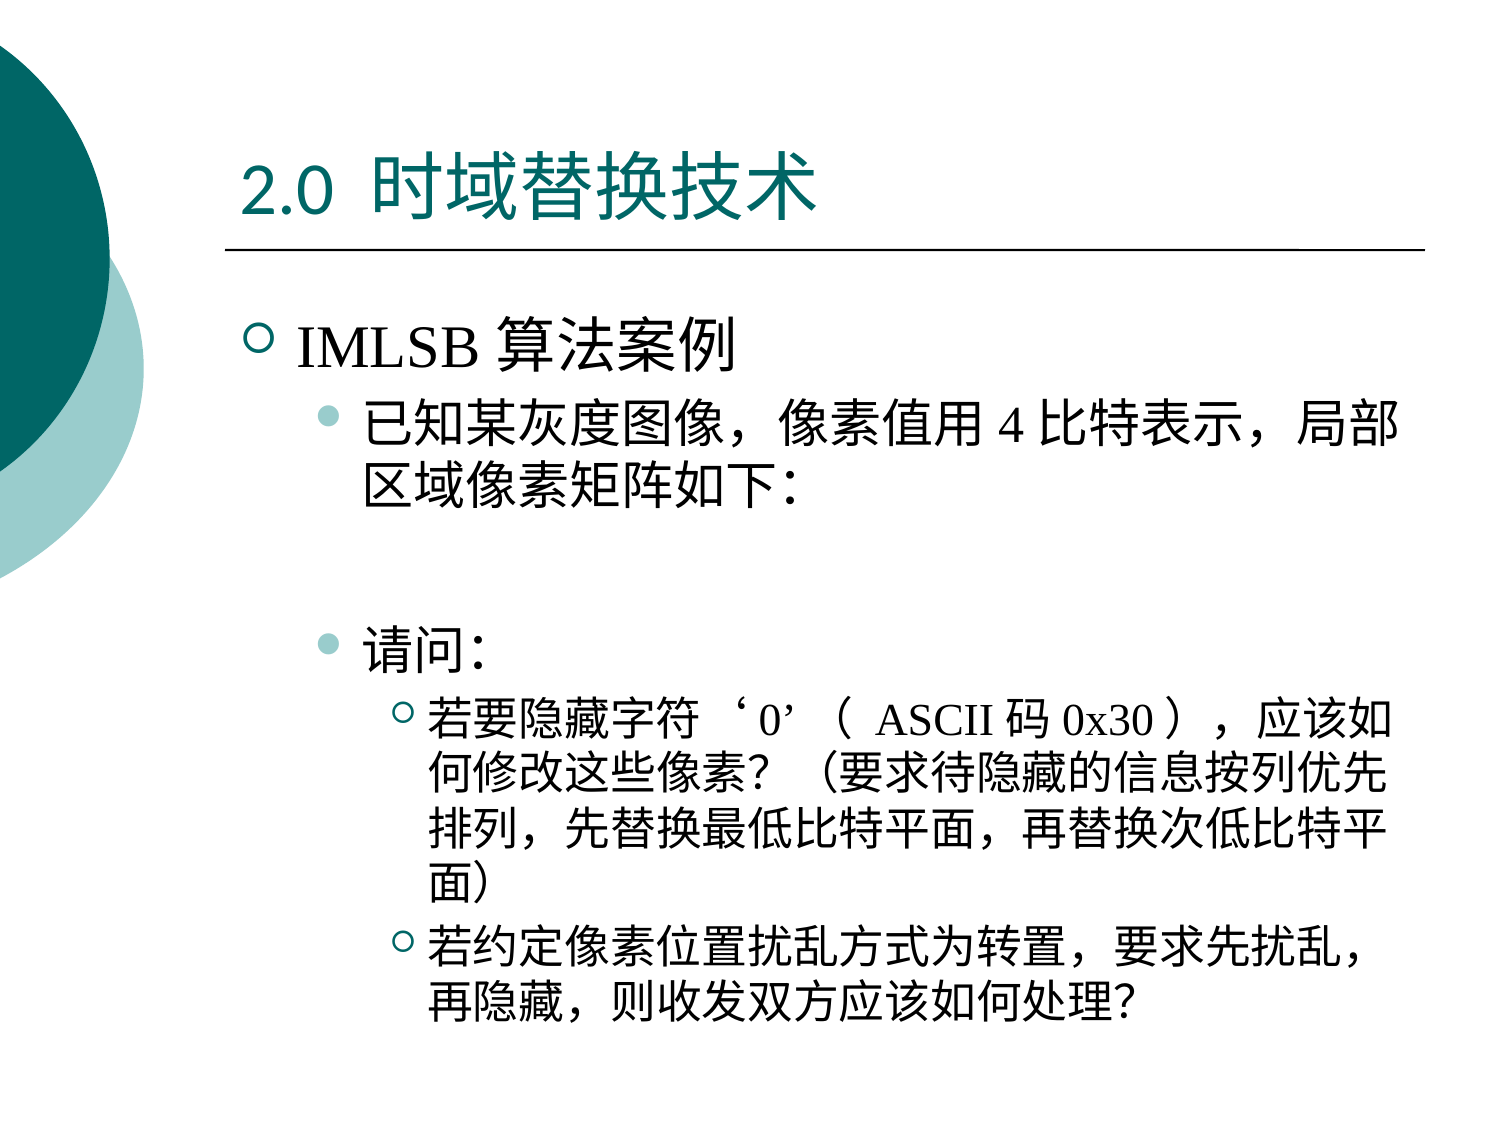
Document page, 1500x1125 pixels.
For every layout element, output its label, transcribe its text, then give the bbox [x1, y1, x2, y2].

title 2.0 时域替换技术 [224, 49, 1425, 237]
